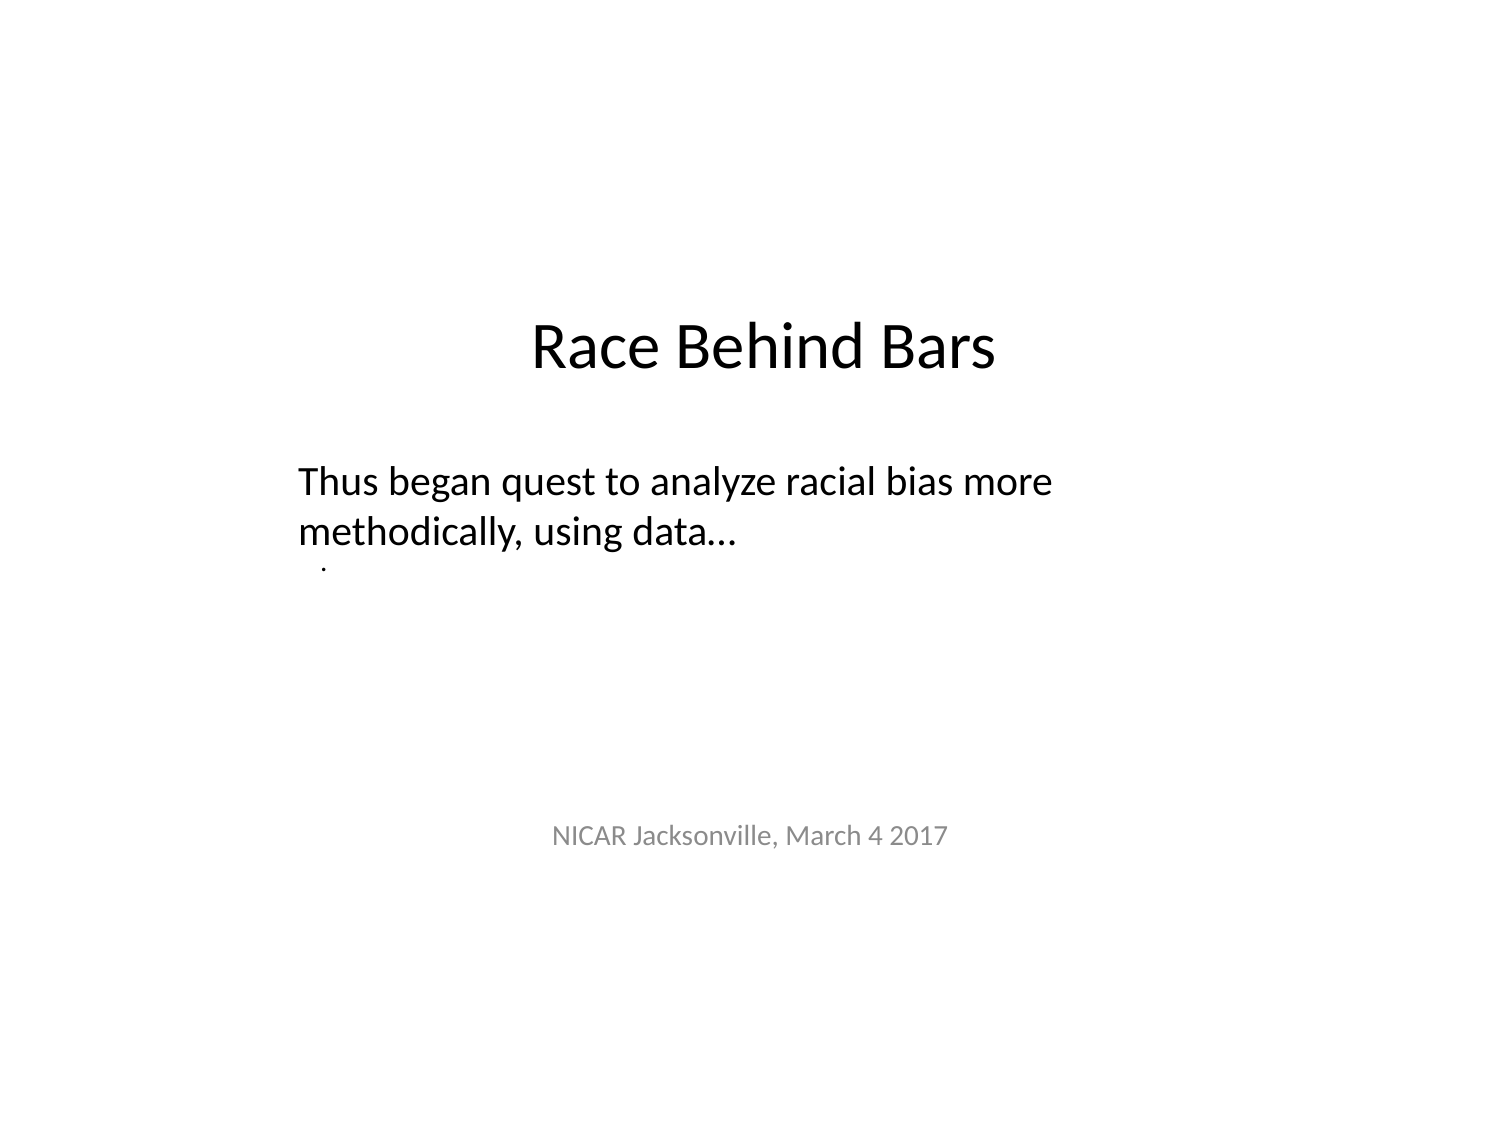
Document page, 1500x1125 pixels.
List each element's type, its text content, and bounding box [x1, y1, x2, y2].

subtitle NICAR Jacksonville, March 4 2017 [285, 809, 1223, 880]
text_box Race Behind Bars [283, 294, 1246, 390]
text_box Thus began quest to analyze racial bias more methodically, using data… [283, 446, 1285, 606]
